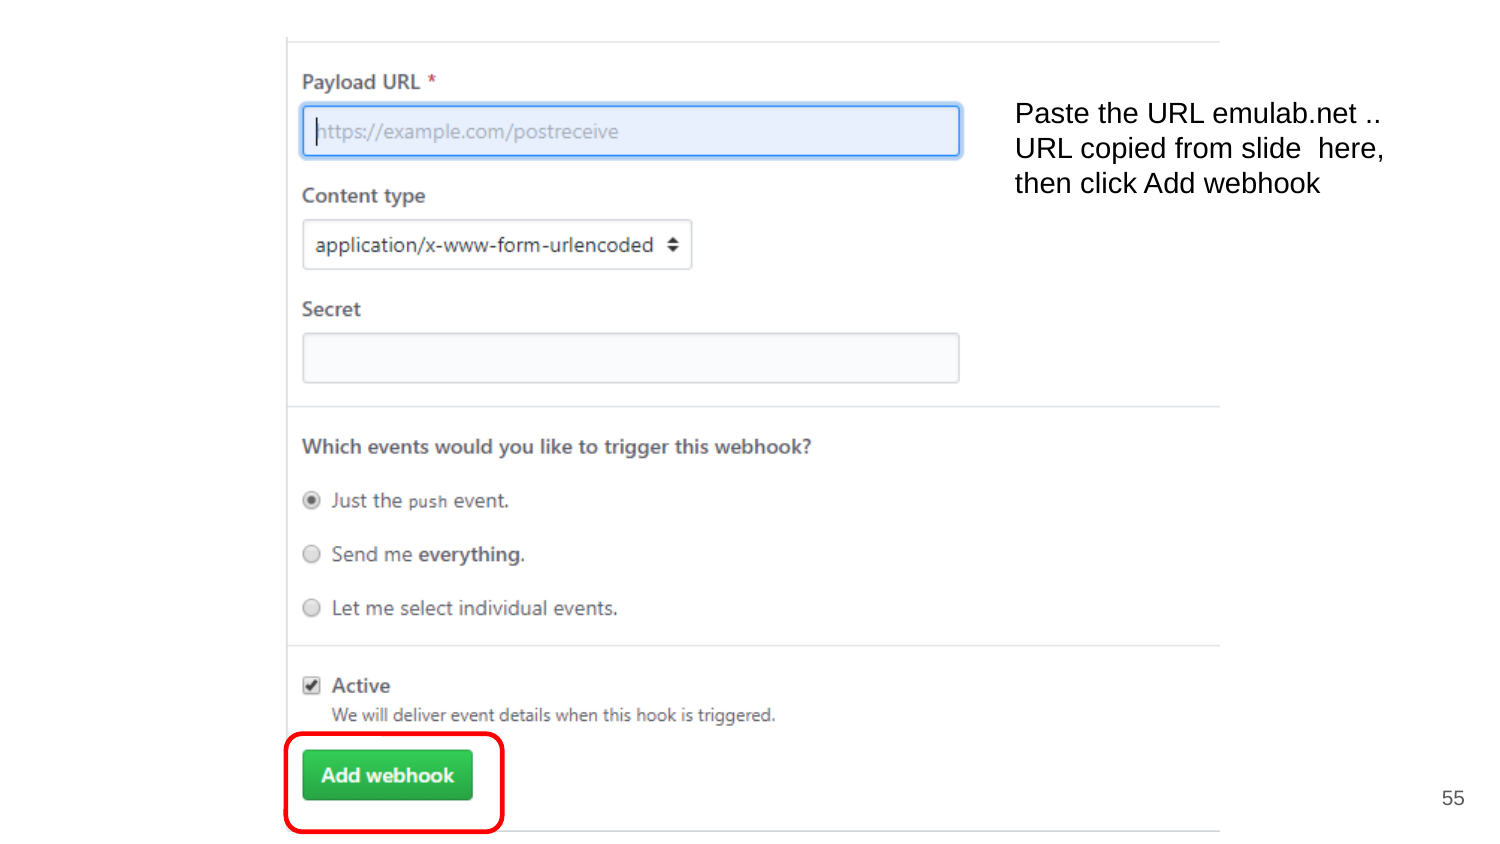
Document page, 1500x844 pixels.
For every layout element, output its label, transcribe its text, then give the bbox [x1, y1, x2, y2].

slide_number 55 [1389, 764, 1480, 830]
text_box Paste the URL emulab.net .. URL copied from slide here, then click Add webhook [1224, 79, 1429, 195]
picture [249, 37, 1220, 832]
